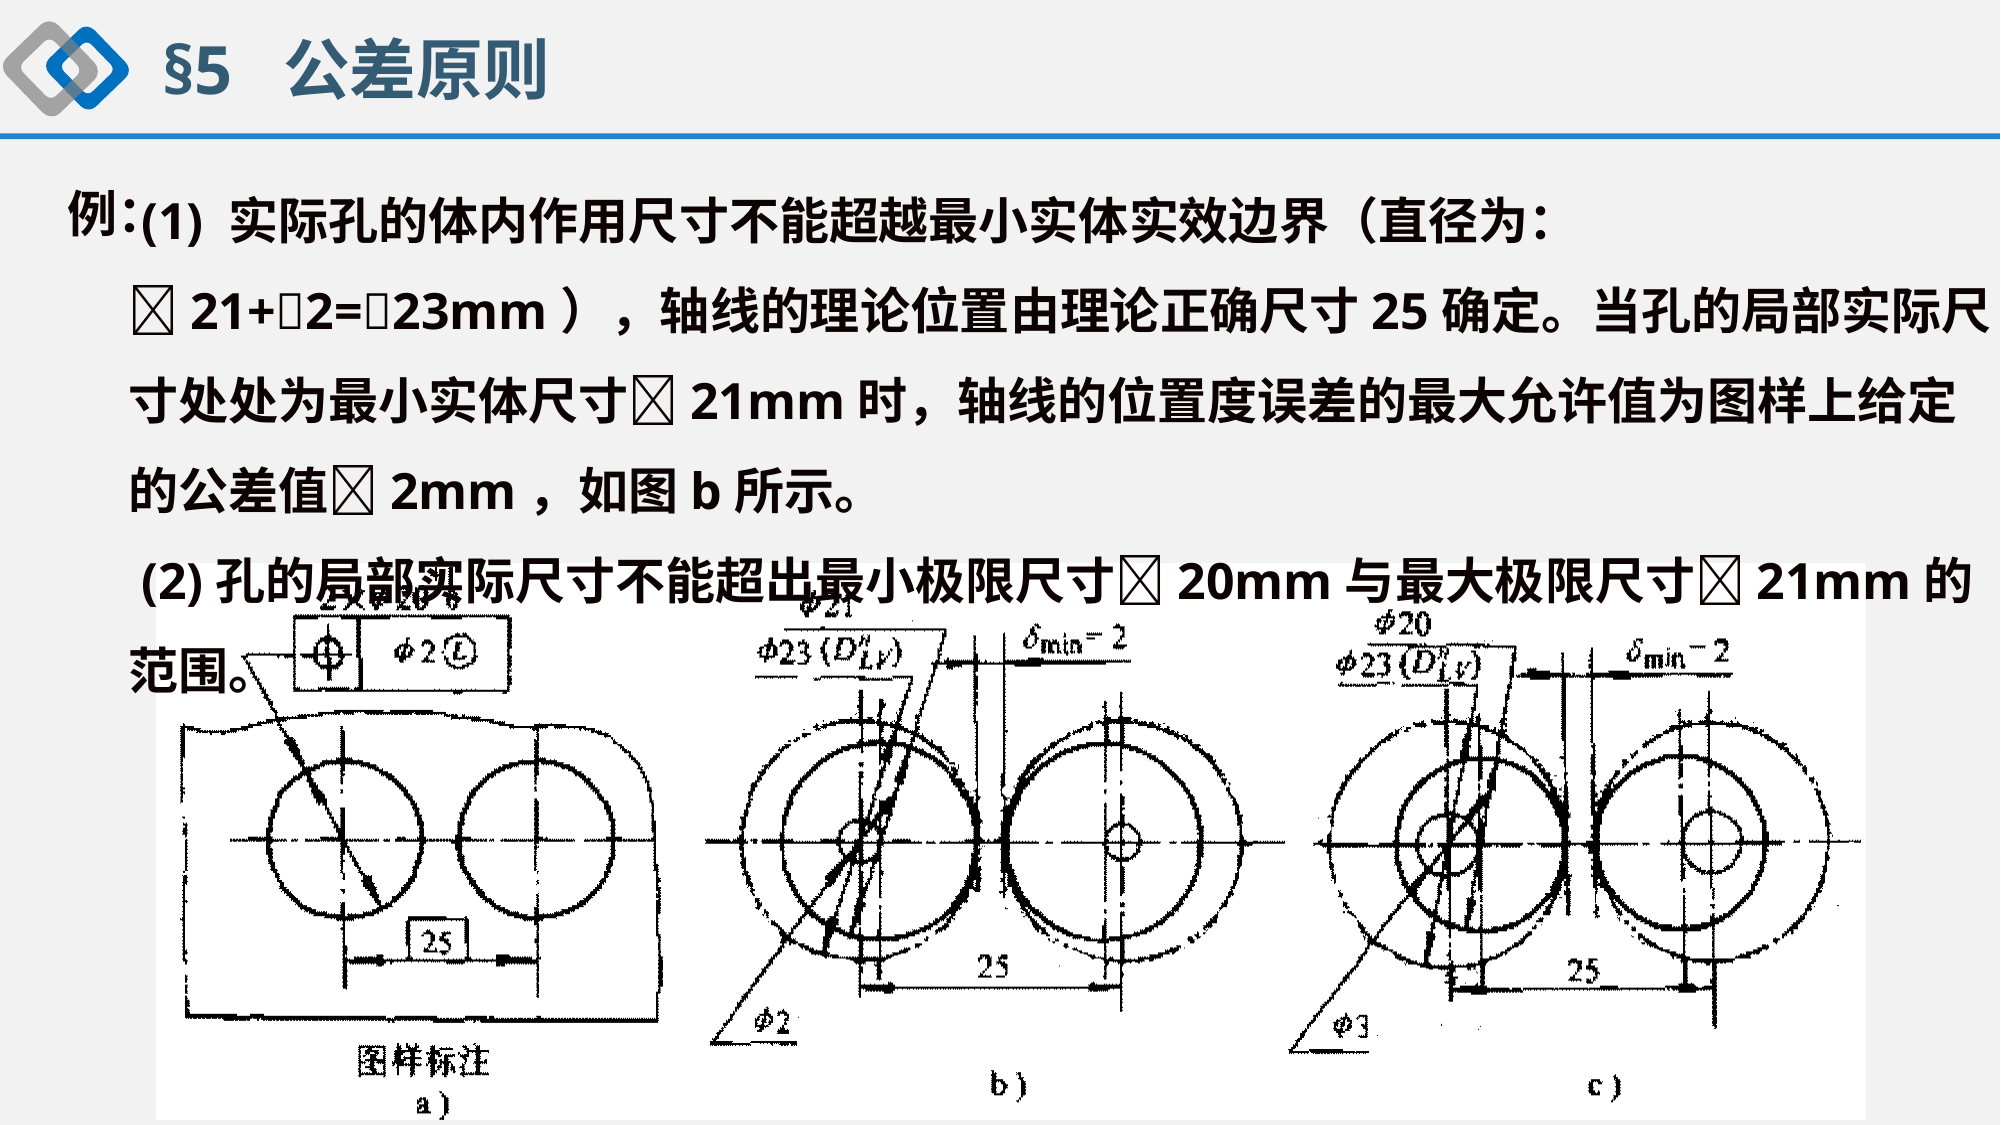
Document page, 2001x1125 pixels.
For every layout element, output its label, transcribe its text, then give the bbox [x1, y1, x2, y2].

text_box (1) 实际孔的体内作用尺寸不能超越最小实体实效边界（直径为：21+2=23mm），轴线的理论位置由理论正确尺寸25确定。当孔的局部实际尺寸处处为最小实体尺寸21mm时，轴线的位置度误差的最大允许值为图样上给定的公差值2mm，如图b所示。 (2)孔的局部实际尺寸不能超出最小极限尺寸20mm与最大极限尺寸21mm的范围。 [113, 152, 2000, 708]
text_box §5 公差原则 [129, 20, 598, 116]
text_box 例： [29, 145, 1938, 251]
picture [155, 563, 1866, 1121]
